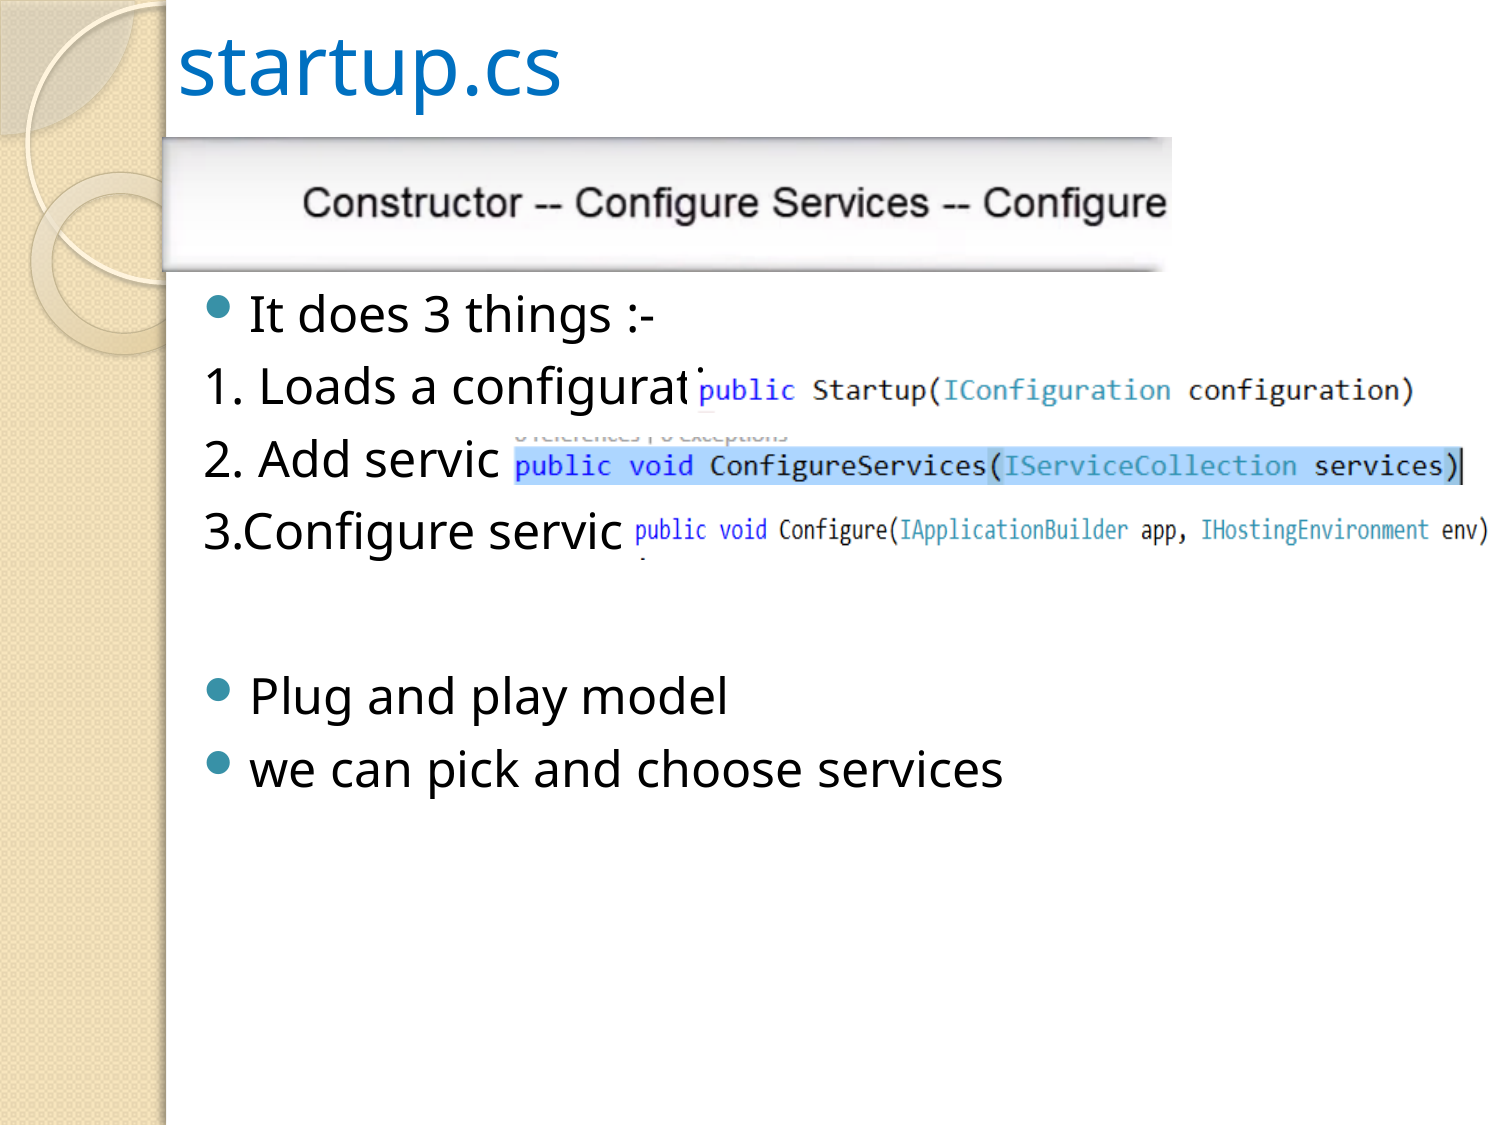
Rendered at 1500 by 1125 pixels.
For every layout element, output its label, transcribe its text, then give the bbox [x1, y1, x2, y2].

picture [624, 512, 1500, 560]
picture [687, 374, 1440, 413]
text_box It does 3 things :- 1. Loads a configuration 2. Add services 3.Configure services Plug and play model we can pick and choose services [174, 274, 1500, 1038]
picture [499, 437, 1477, 485]
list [162, 137, 1173, 273]
title startup.cs [162, 0, 1393, 125]
